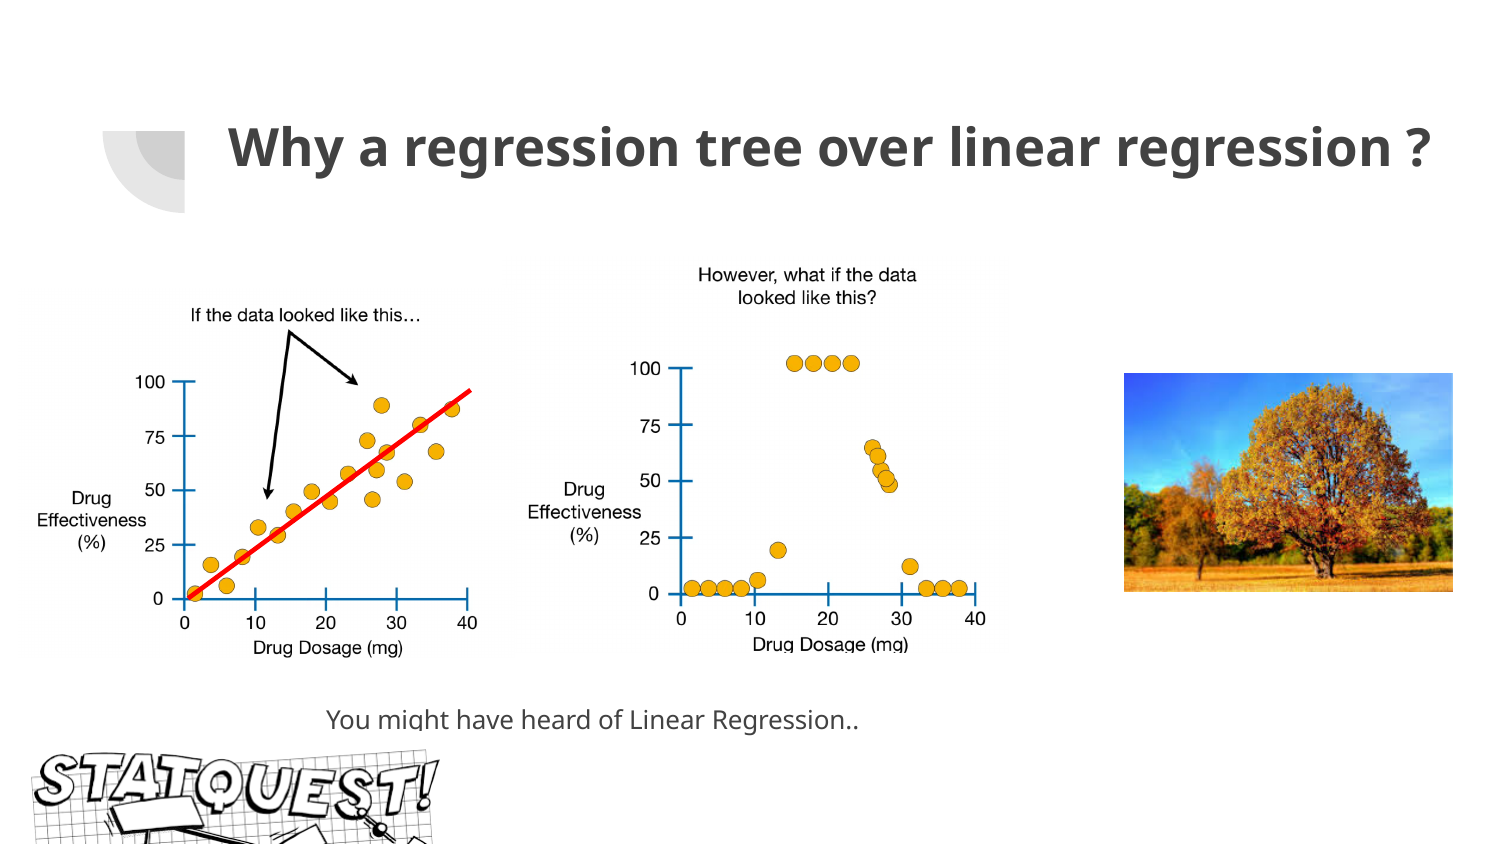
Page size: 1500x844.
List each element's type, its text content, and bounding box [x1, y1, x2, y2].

picture [1124, 373, 1454, 592]
picture [18, 731, 470, 844]
picture [18, 255, 1009, 658]
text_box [187, 389, 471, 599]
title Why a regression tree over linear regression ? [213, 98, 1459, 195]
list You might have heard of Linear Regression.. [311, 684, 898, 759]
